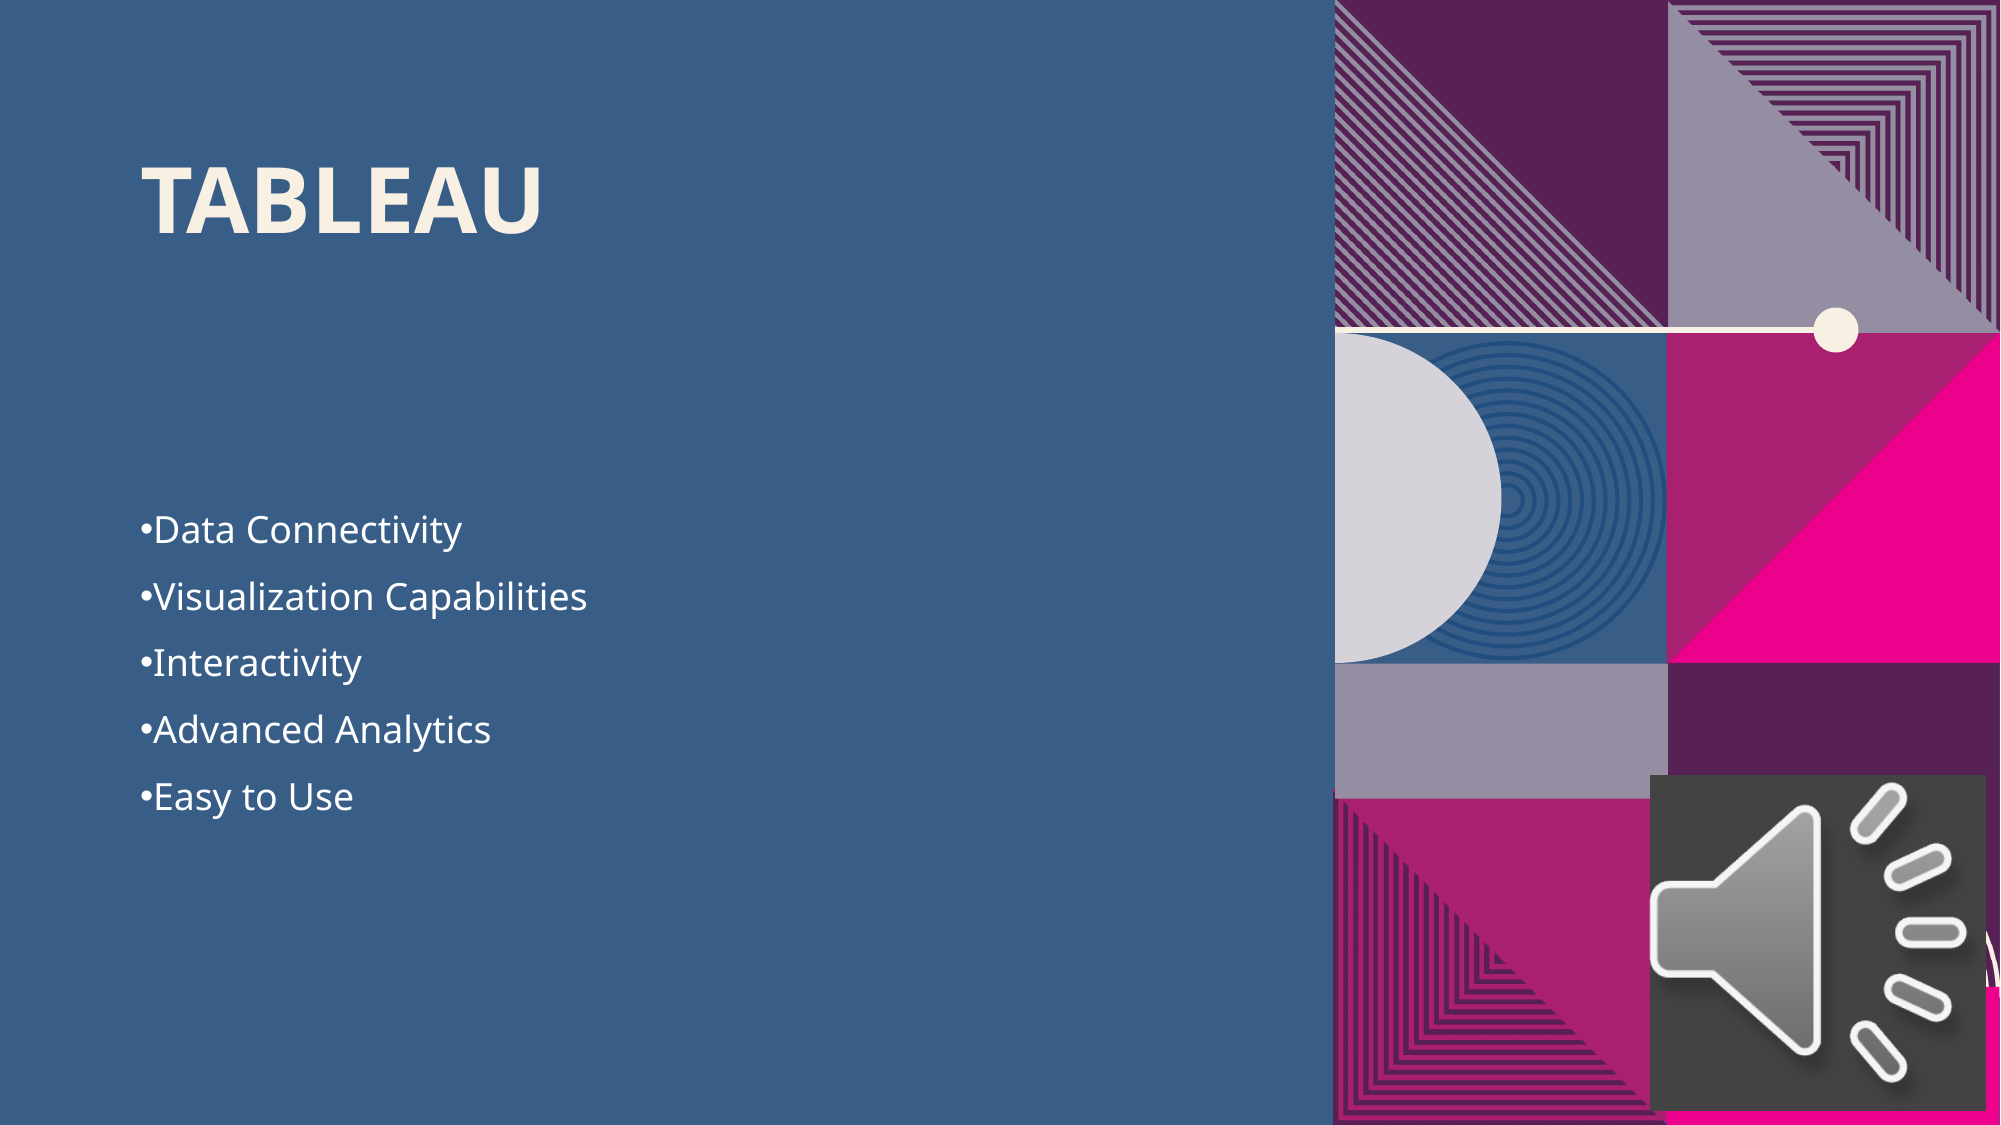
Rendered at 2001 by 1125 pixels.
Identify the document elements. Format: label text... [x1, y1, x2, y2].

picture [1335, 0, 2001, 333]
picture [1333, 773, 2001, 1125]
title Tableau [125, 146, 1206, 474]
list Data Connectivity Visualization Capabilities Interactivity Advanced Analytics Easy to Use [125, 501, 1208, 1043]
